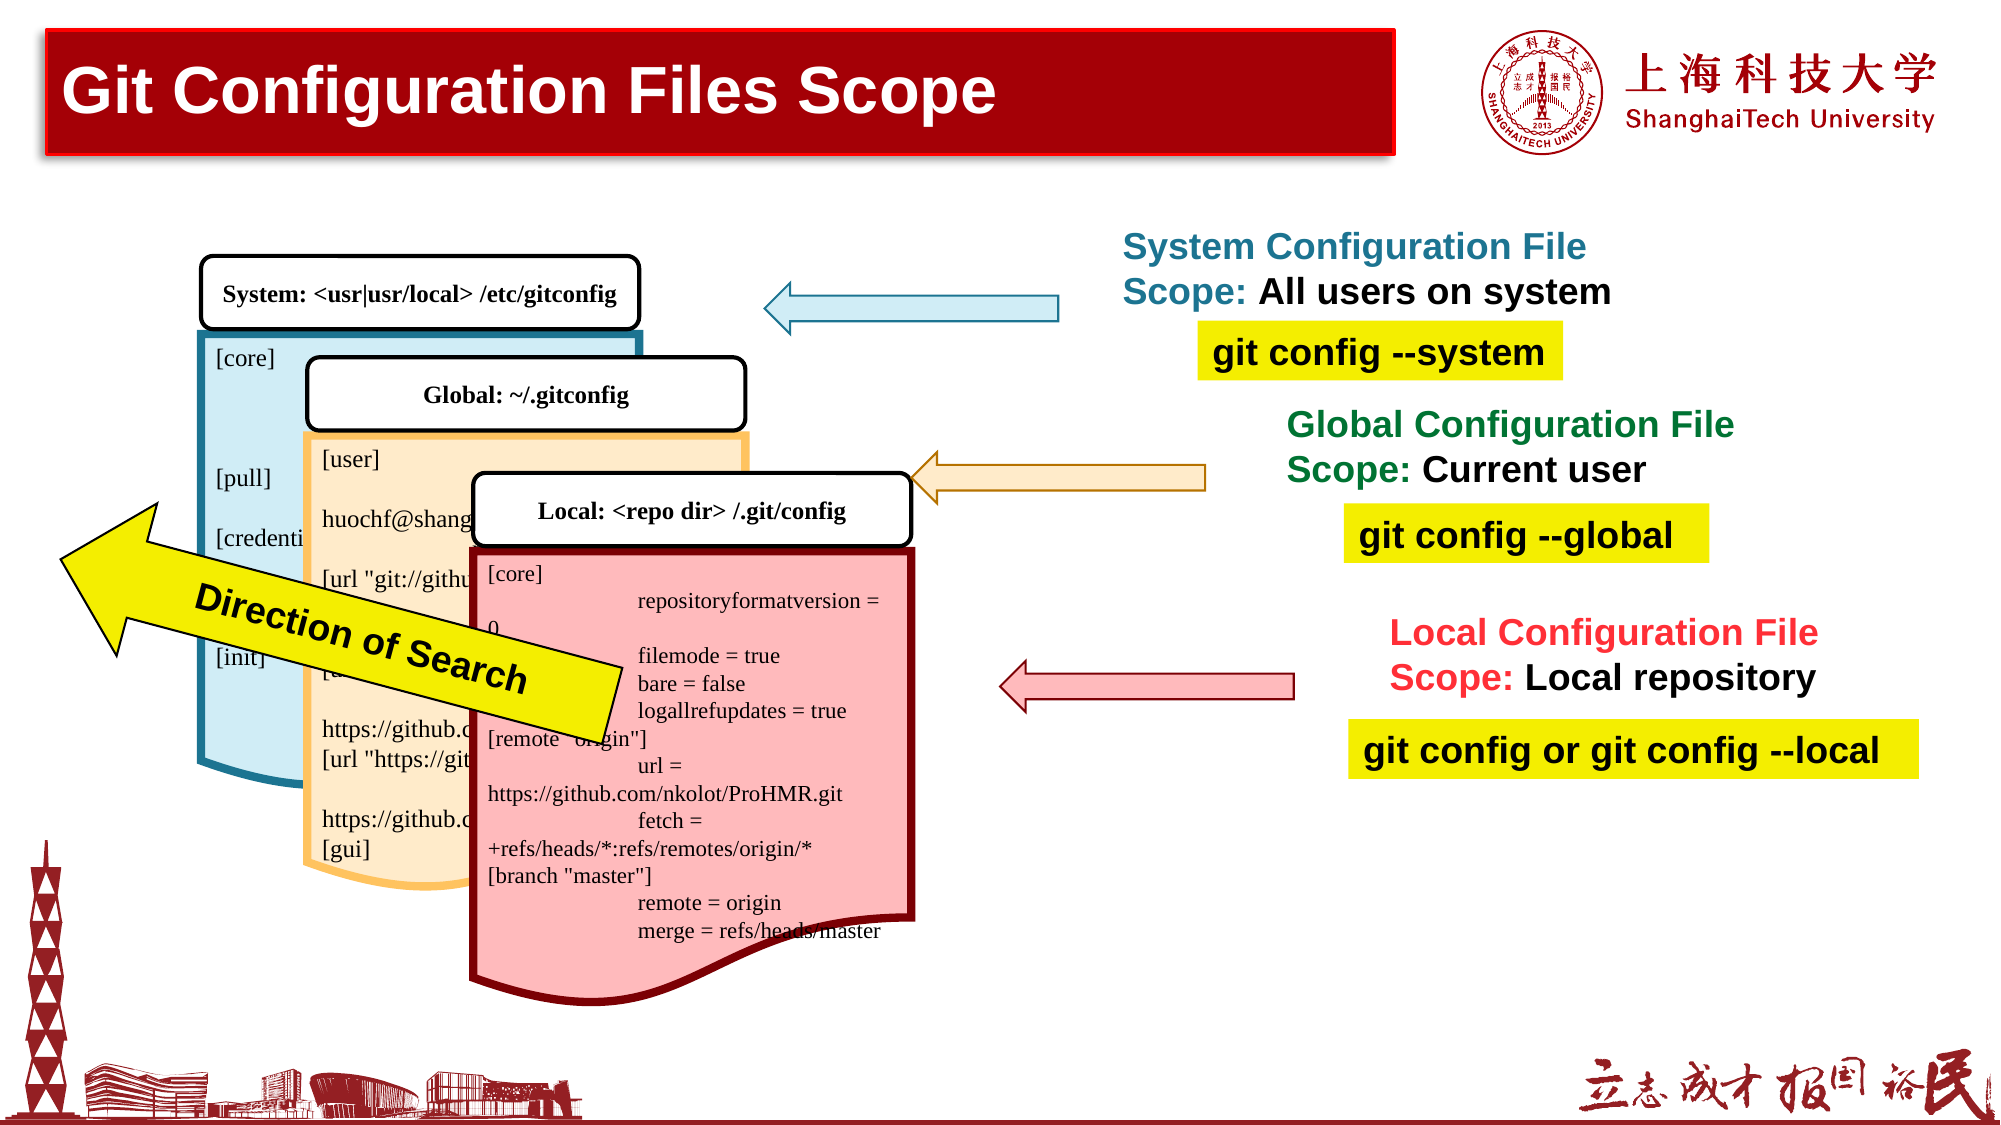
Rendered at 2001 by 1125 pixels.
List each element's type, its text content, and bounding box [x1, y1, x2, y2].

text_box git config --global [1343, 503, 1710, 563]
text_box [200, 712, 306, 786]
text_box [327, 870, 472, 888]
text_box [50, 553, 622, 712]
text_box Local Configuration File Scope: Local repository [1374, 600, 1921, 706]
text_box Local: <repo dir> /.git/config [472, 471, 913, 548]
text_box [core] repositoryformatversion = 0 filemode = true bare = false logallrefupdates = true [remote "origin"] url = https://github.com/nkolot/ProHMR.git fetch = +refs/heads/*:refs/remotes/origin/* [branch "master"] remote = origin merge = refs/heads/master [473, 551, 912, 951]
text_box git config --system [1197, 320, 1564, 381]
title Git Configuration Files Scope [45, 28, 1396, 156]
text_box [763, 280, 1060, 337]
text_box [user] email = huochf@shanghaitech.edu.cn name = huochf [url "git://github.com/"] insteadOf = https://github.com/ [url "https//github.com/"] insteadOf = https://github.com/ [url "https://github.com/"] insteadOf = https://github.com/ [gui] [307, 712, 472, 870]
text_box git config or git config --local [1348, 719, 1919, 779]
text_box [user] email = huochf@shanghaitech.edu.cn name = huochf [url "git://github.com/"] insteadOf = https://github.com/ [url "https//github.com/"] insteadOf = https://github.com/ [url "https://github.com/"] insteadOf = https://github.com/ [gui] [307, 435, 746, 553]
text_box [909, 449, 1207, 506]
text_box System: <usr|usr/local> /etc/gitconfig [199, 254, 641, 331]
text_box Global Configuration File Scope: Current user [1271, 392, 1818, 498]
text_box [core] autocrlf = true fscache = true symlinks = false [pull] rebase = false [credential] helper = manager-core [credential "https://dev.azure.com"] useHttpPath = true [init] defaultBranch = master [201, 334, 640, 553]
text_box System Configuration File Scope: All users on system [1107, 214, 1654, 320]
text_box [472, 712, 751, 1004]
text_box Global: ~/.gitconfig [306, 356, 747, 432]
text_box [998, 658, 1295, 715]
